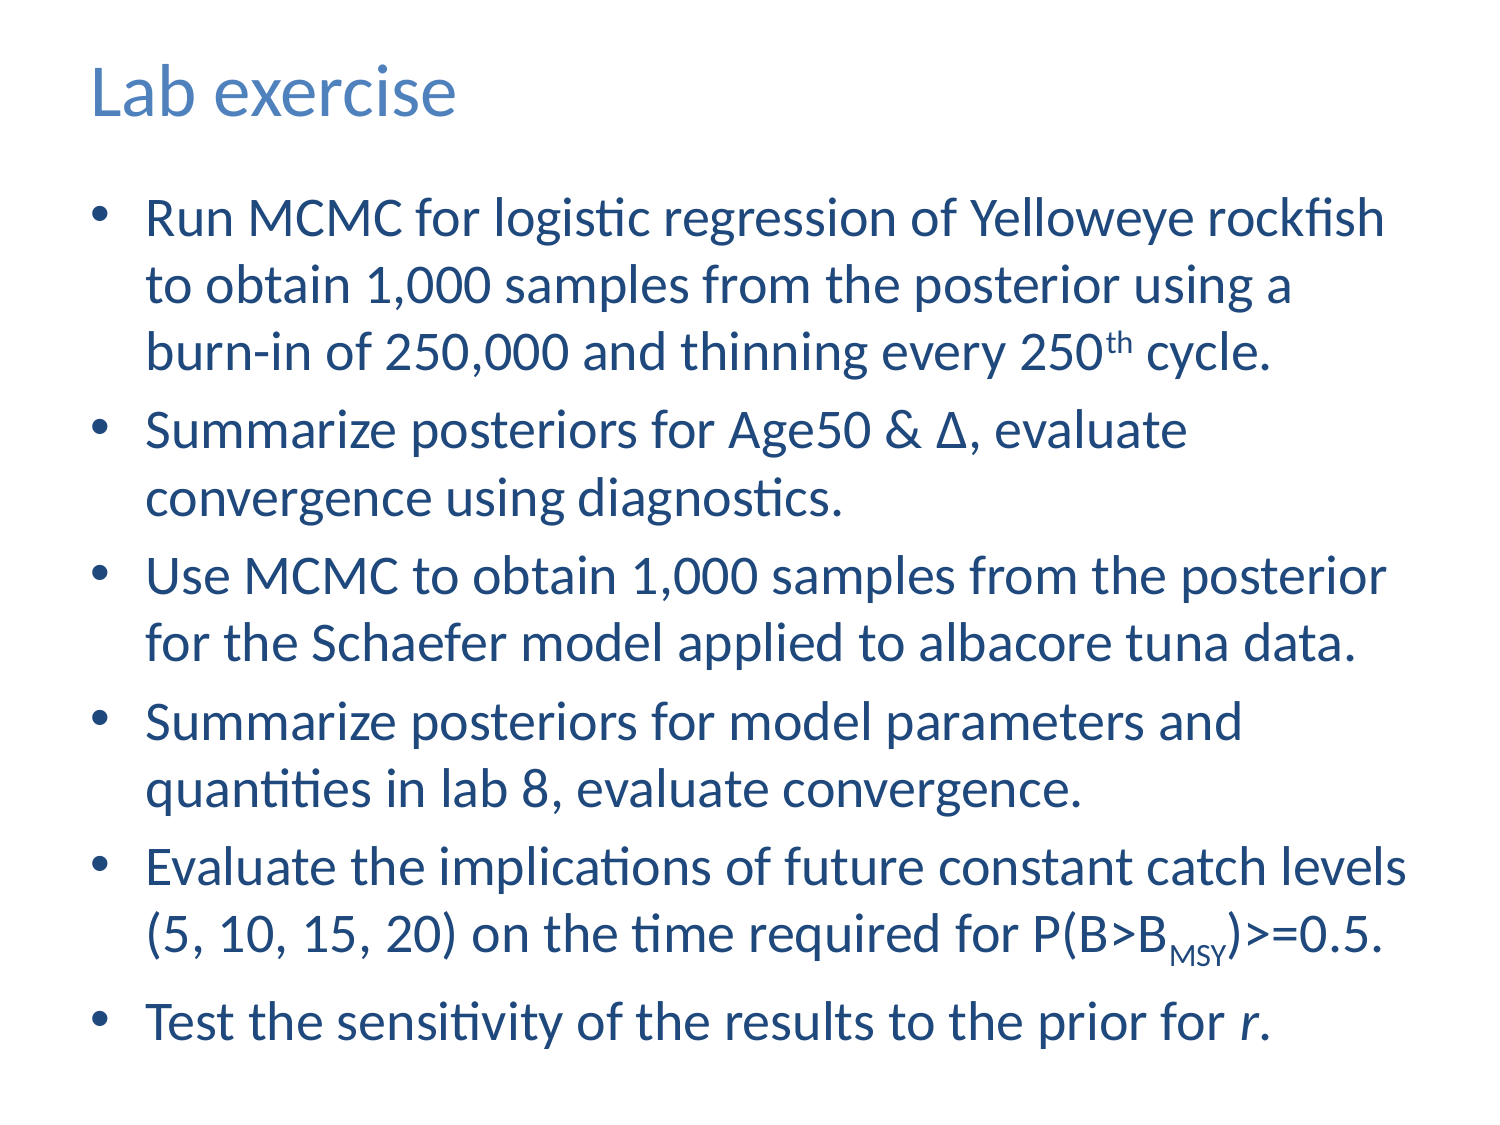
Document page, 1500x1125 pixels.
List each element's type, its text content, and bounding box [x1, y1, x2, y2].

title Lab exercise [75, 30, 1425, 144]
list Run MCMC for logistic regression of Yelloweye rockfish to obtain 1,000 samples from the posterior using a burn-in of 250,000 and thinning every 250th cycle. Summarize posteriors for Age50 & Δ, evaluate convergence using diagnostics. Use MCMC to obtain 1,000 samples from the posterior for the Schaefer model applied to albacore tuna data. Summarize posteriors for model parameters and quantities in lab 8, evaluate convergence. Evaluate the implications of future constant catch levels (5, 10, 15, 20) on the time required for P(B>BMSY)>=0.5. Test the sensitivity of the results to the prior for r. [75, 172, 1425, 1090]
